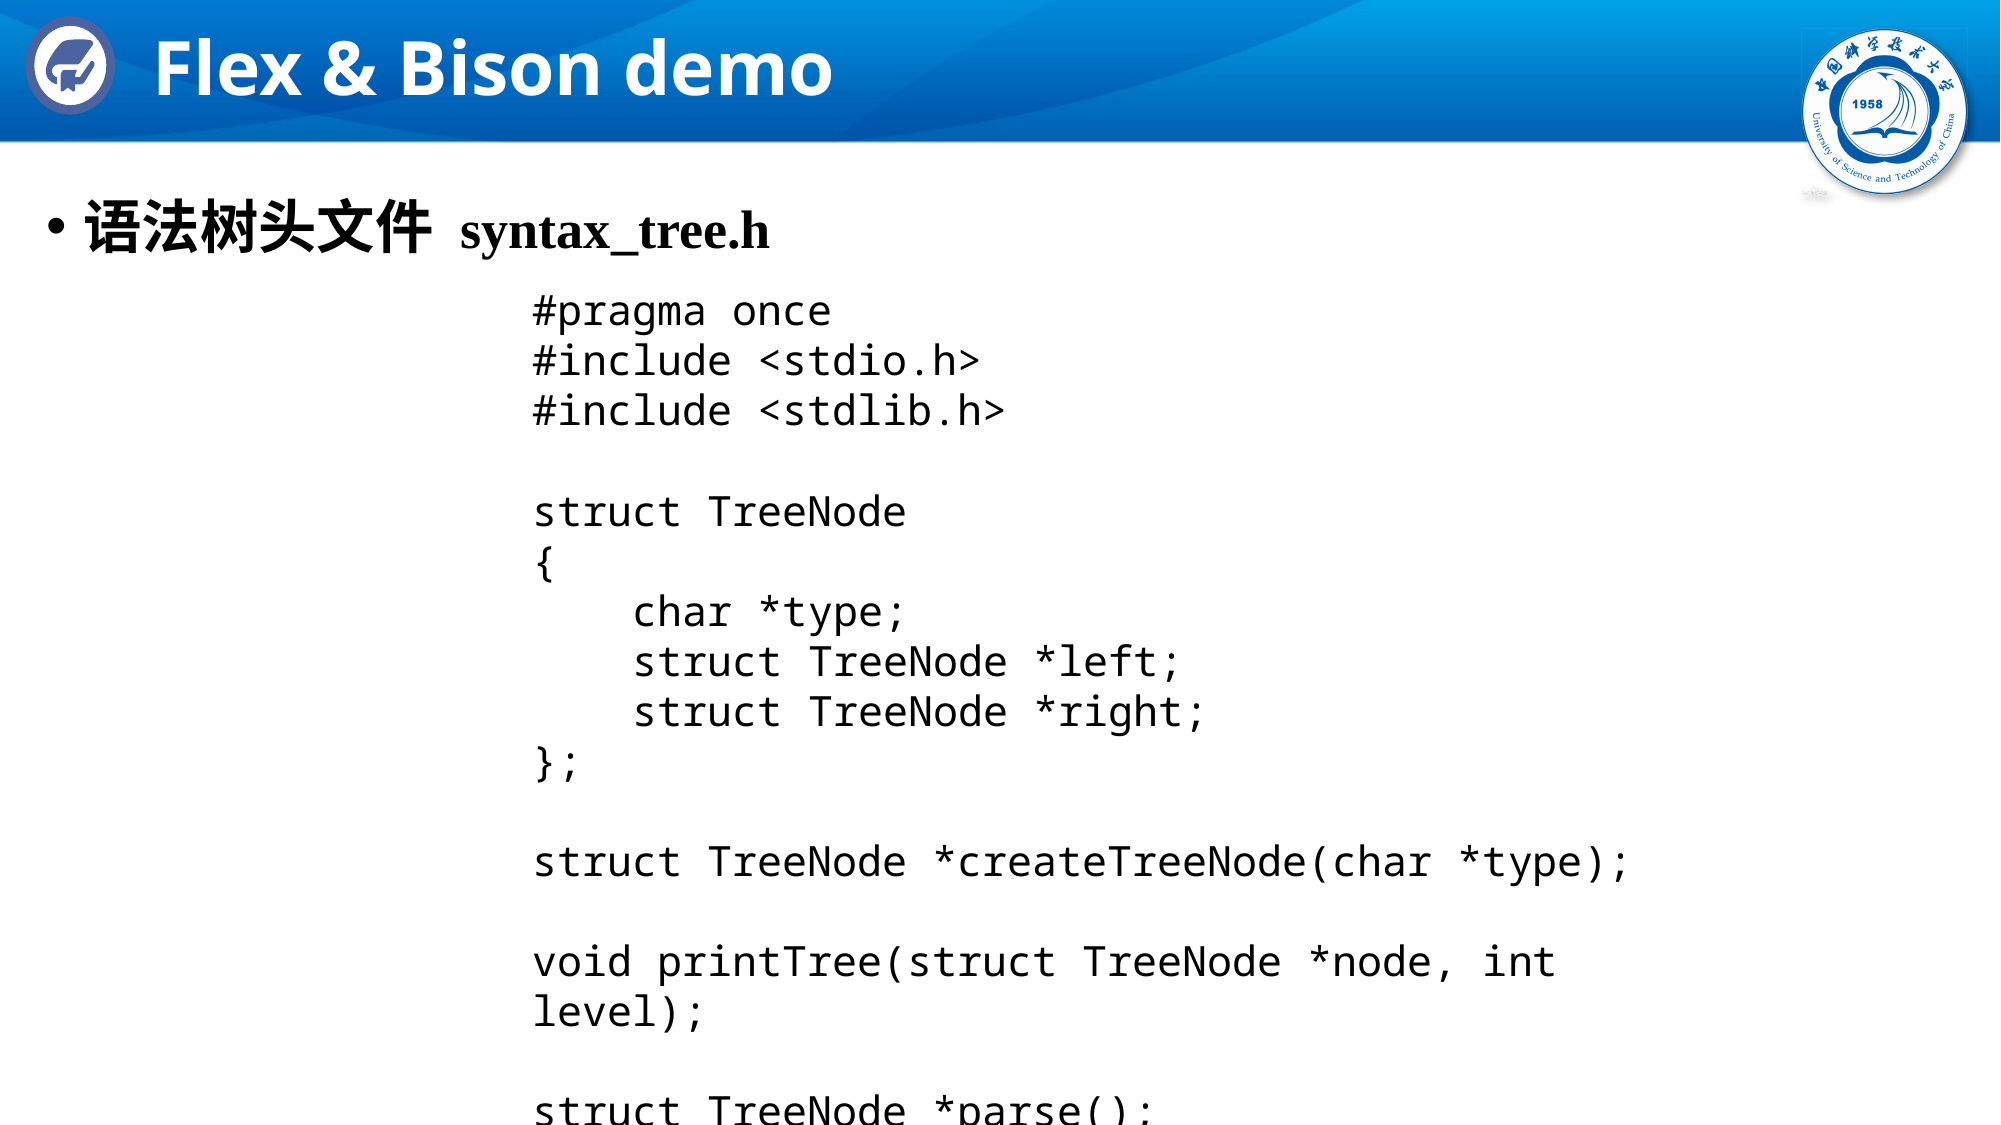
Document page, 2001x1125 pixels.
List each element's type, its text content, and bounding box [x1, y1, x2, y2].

title Flex & Bison demo [137, 10, 1707, 132]
picture [0, 0, 2000, 204]
text_box #pragma once #include <stdio.h> #include <stdlib.h> struct TreeNode { char *type; struct TreeNode *left; struct TreeNode *right; }; struct TreeNode *createTreeNode(char *type); void printTree(struct TreeNode *node, int level); struct TreeNode *parse(); [518, 276, 1655, 1125]
list 语法树头文件 syntax_tree.h [31, 172, 1909, 1031]
